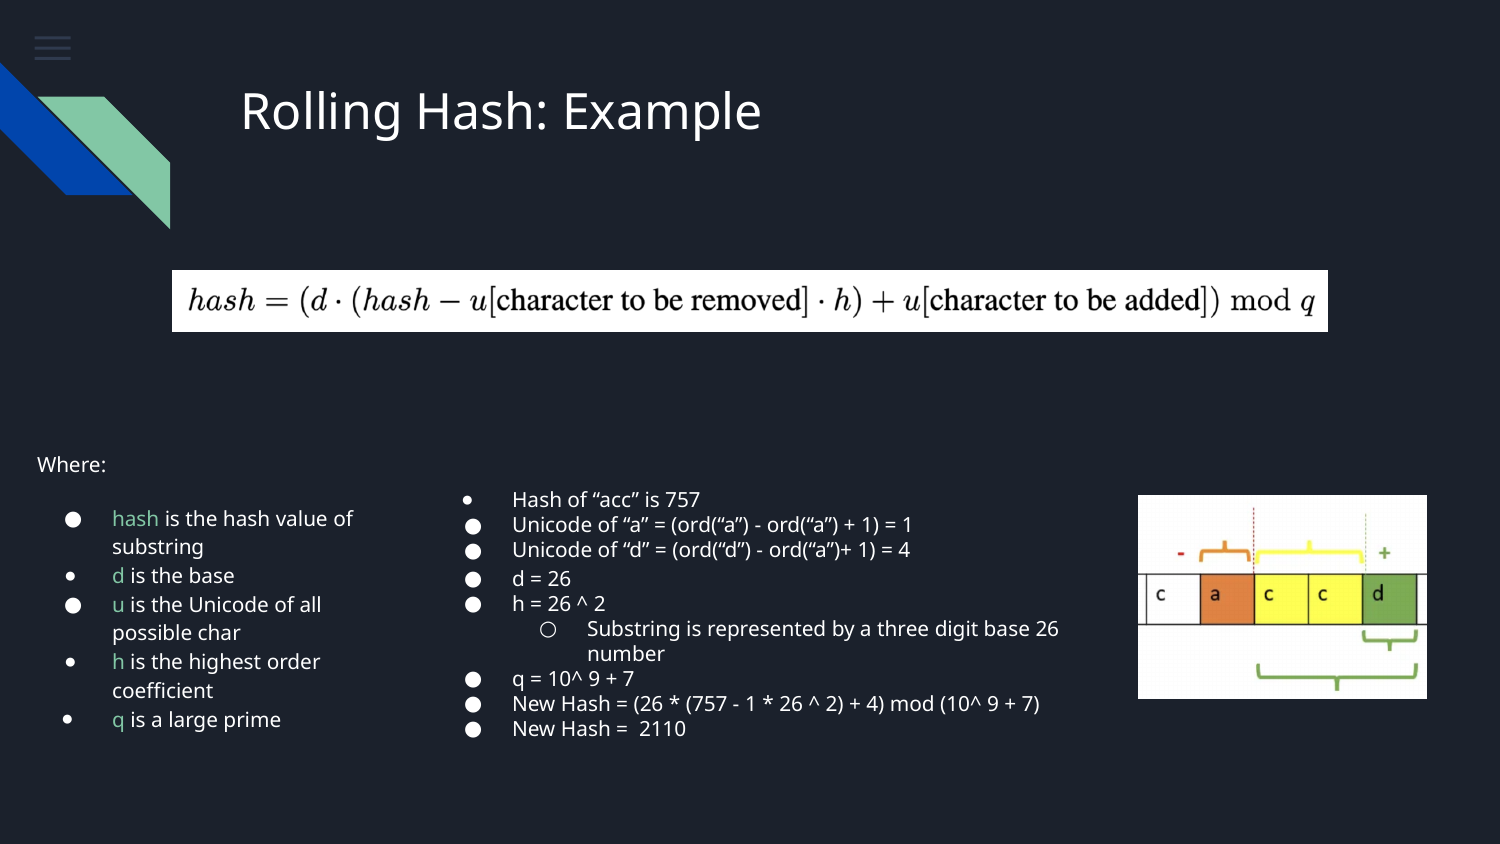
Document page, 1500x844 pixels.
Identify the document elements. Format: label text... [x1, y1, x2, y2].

picture [1138, 495, 1427, 699]
picture [172, 269, 1328, 333]
title Rolling Hash: Example [212, 64, 1368, 215]
text_box Where: hash is the hash value of substring d is the base u is the Unicode of all possible char h is the highest order coefficient q is a large prime [22, 432, 376, 725]
text_box Hash of “acc” is 757 Unicode of “a” = (ord(“a”) - ord(“a”) + 1) = 1 Unicode of “d” = (ord(“d”) - ord(“a”)+ 1) = 4 d = 26 h = 26 ^ 2 Substring is represented by a three digit base 26 number q = 10^ 9 + 7 New Hash = (26 * (757 - 1 * 26 ^ 2) + 4) mod (10^ 9 + 7) New Hash = 2110 [422, 468, 1078, 792]
